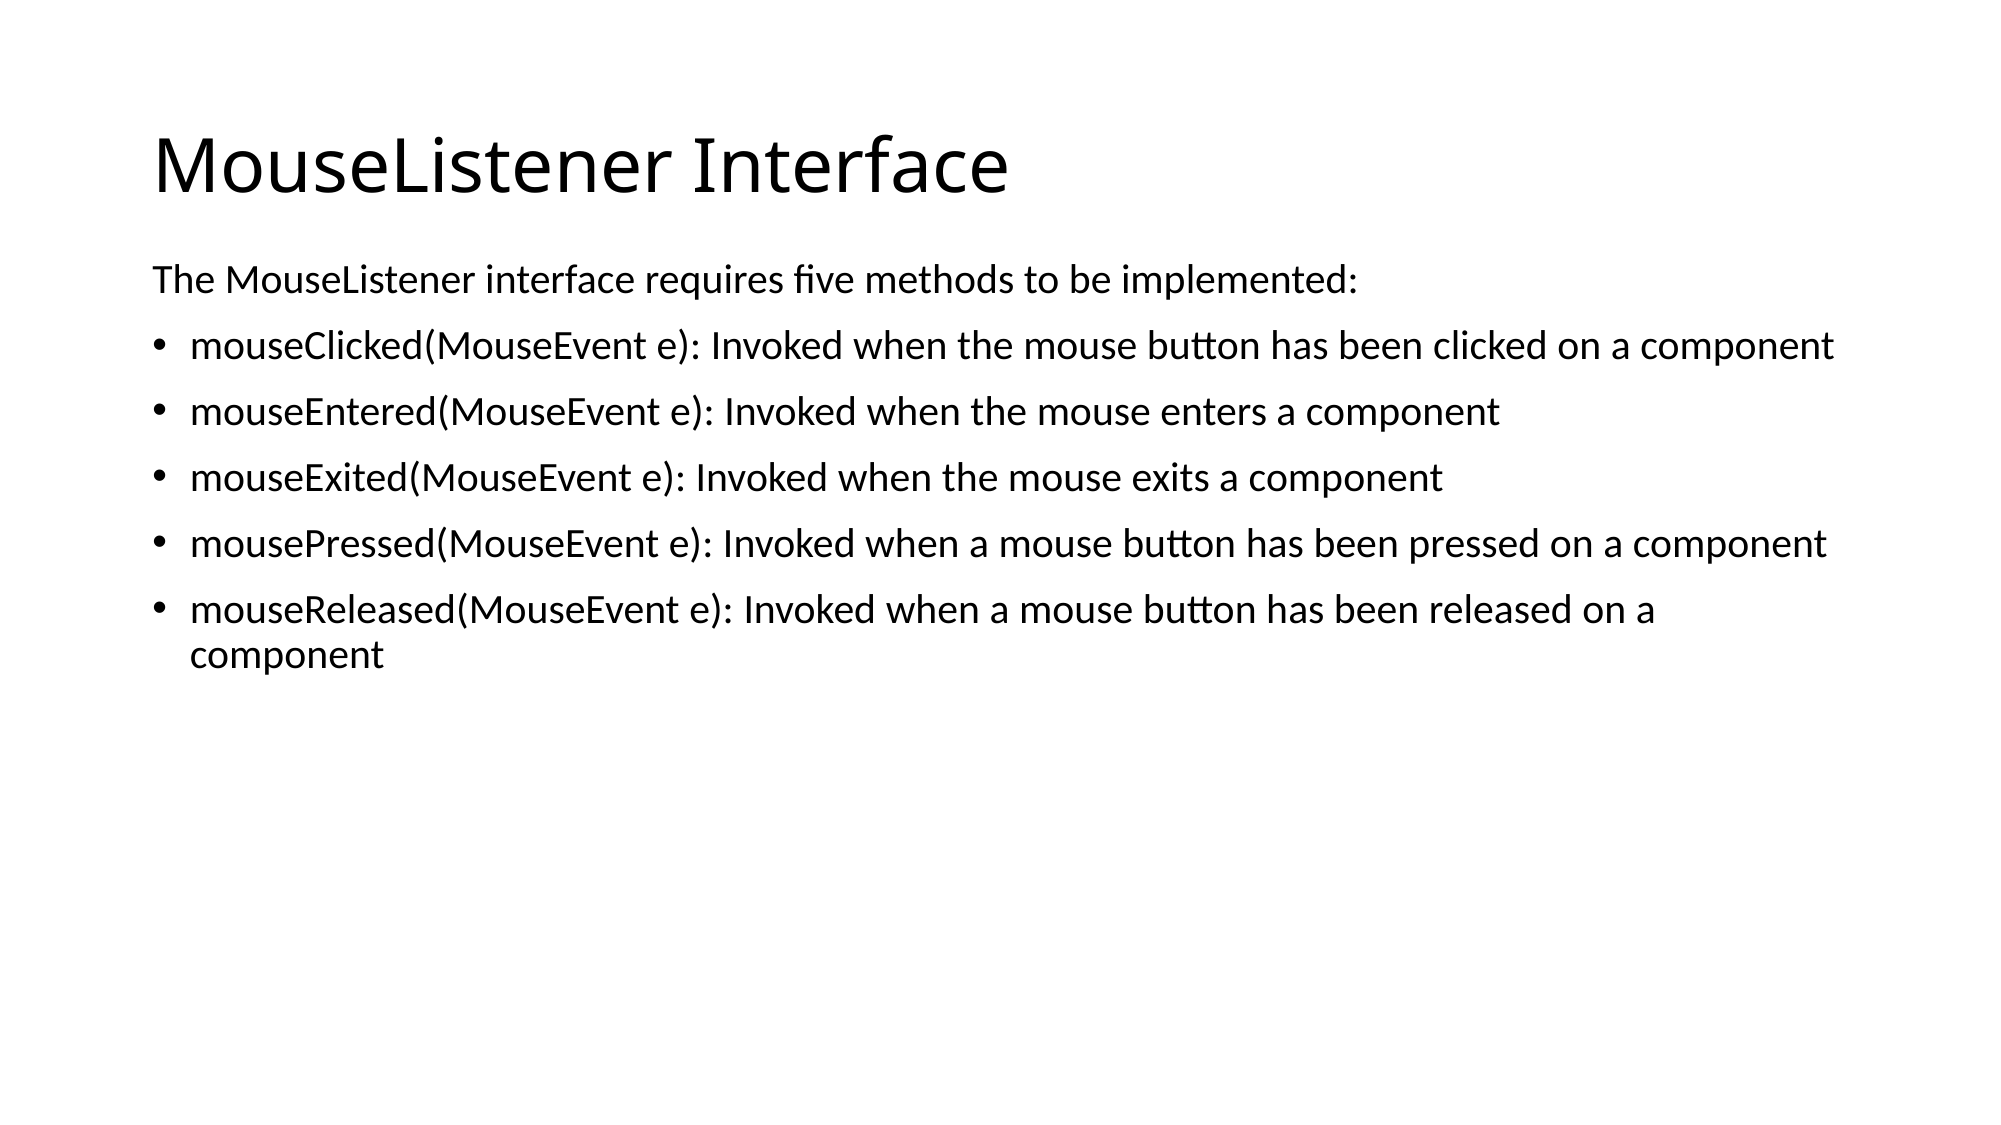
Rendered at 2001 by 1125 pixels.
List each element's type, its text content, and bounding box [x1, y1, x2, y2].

list The MouseListener interface requires five methods to be implemented: mouseClicked(MouseEvent e): Invoked when the mouse button has been clicked on a component mouseEntered(MouseEvent e): Invoked when the mouse enters a component mouseExited(MouseEvent e): Invoked when the mouse exits a component mousePressed(MouseEvent e): Invoked when a mouse button has been pressed on a component mouseReleased(MouseEvent e): Invoked when a mouse button has been released on a component [137, 250, 1863, 1014]
title MouseListener Interface [137, 59, 1863, 250]
